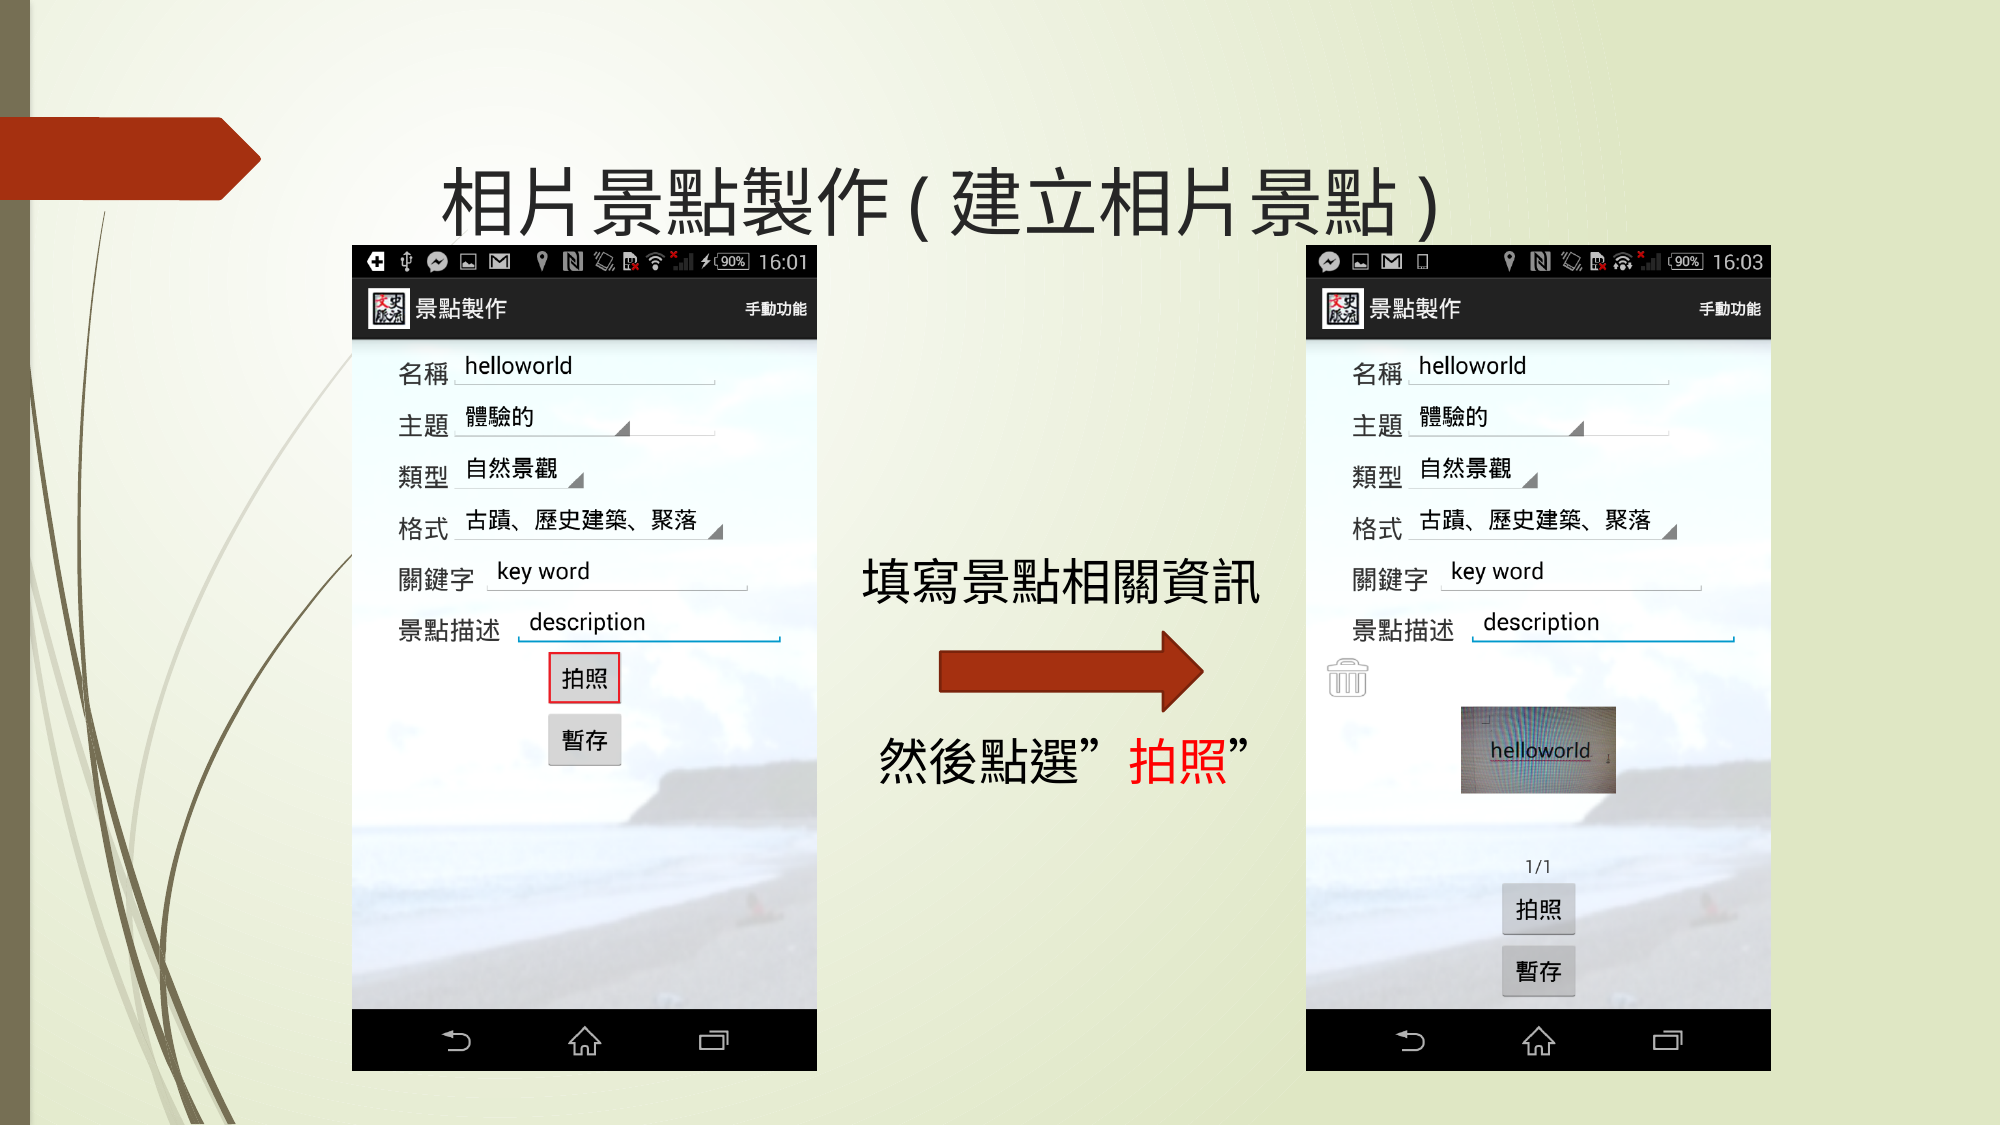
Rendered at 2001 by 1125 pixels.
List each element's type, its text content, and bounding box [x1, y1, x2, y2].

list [352, 245, 817, 1071]
picture [1306, 245, 1771, 1071]
text_box 填寫景點相關資訊 然後點選”拍照” [829, 542, 1294, 798]
title 相片景點製作(建立相片景點) [425, 102, 1888, 313]
